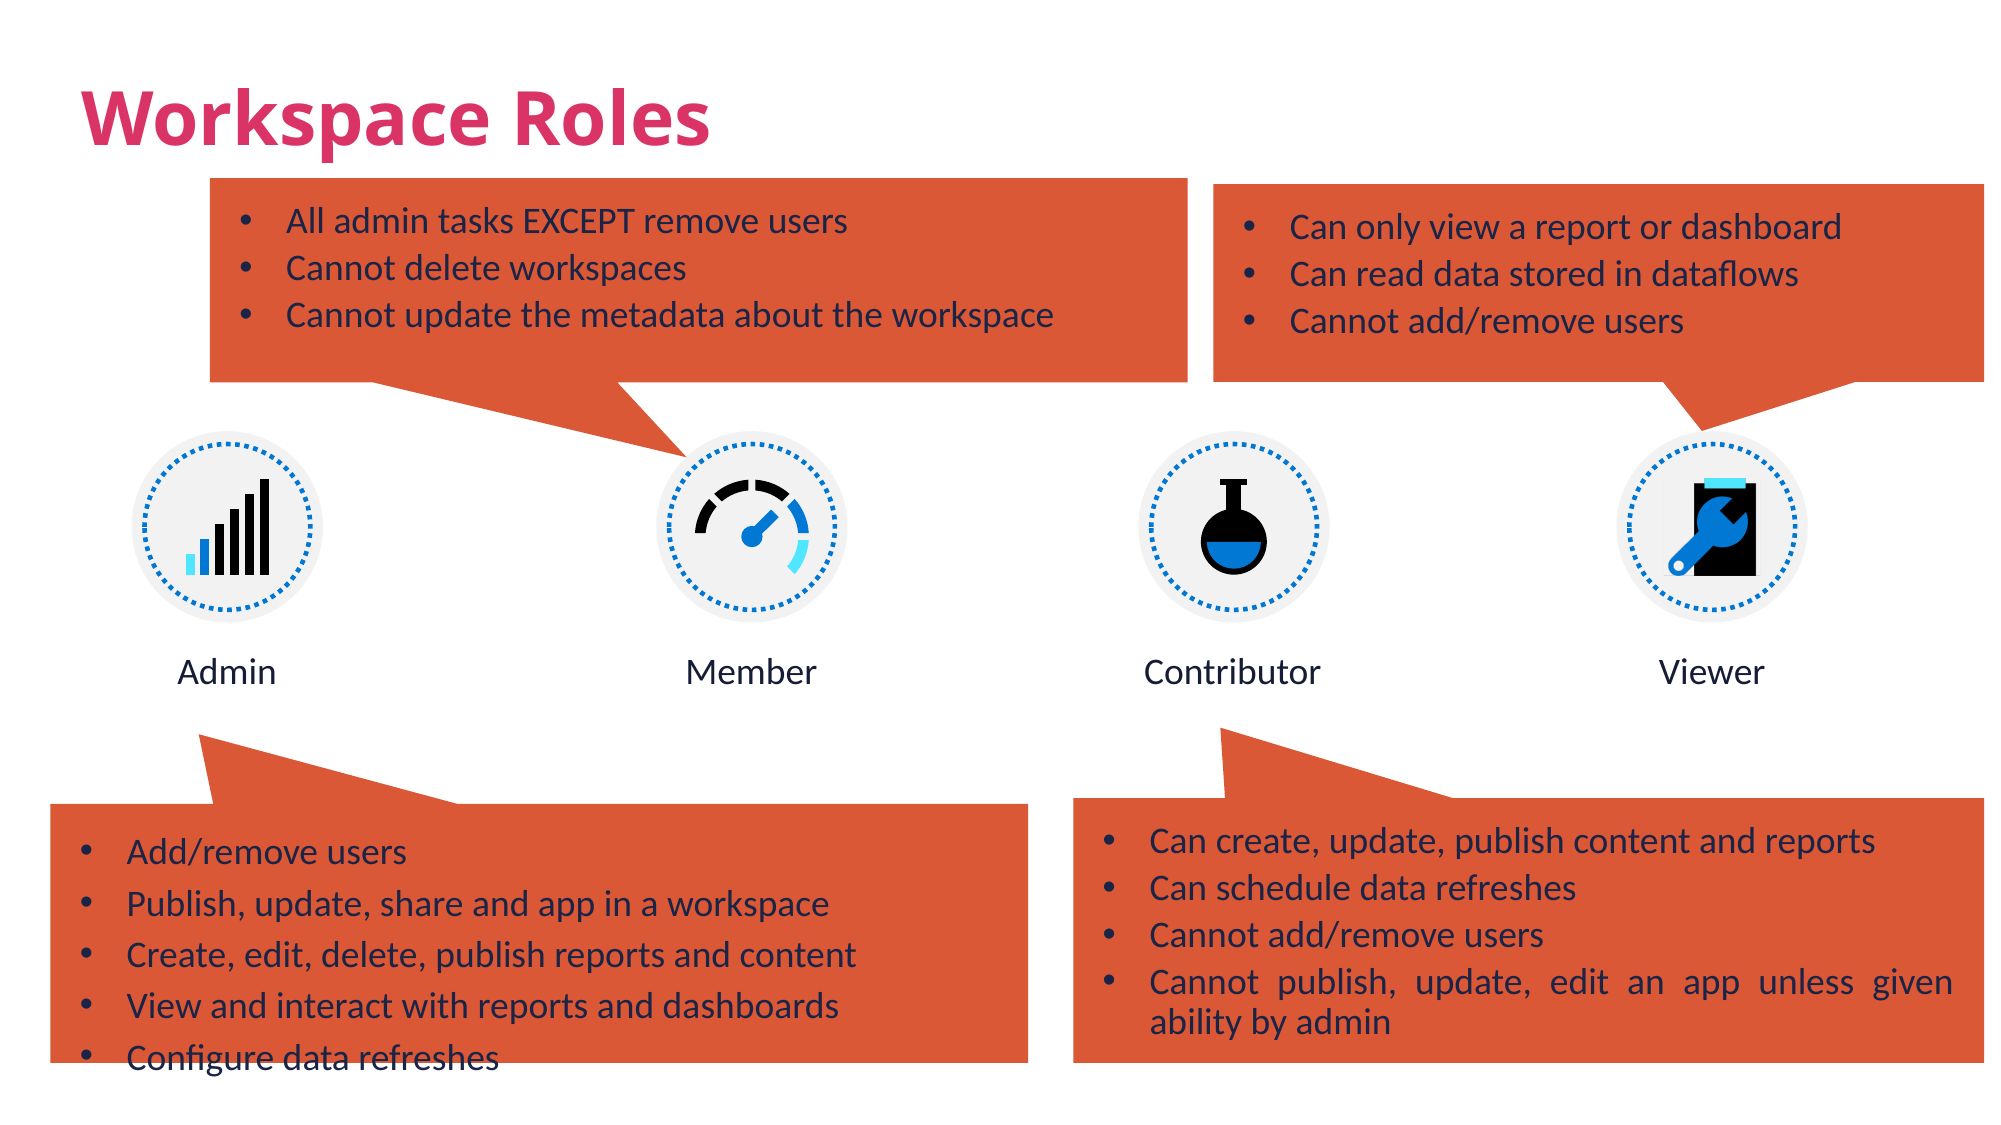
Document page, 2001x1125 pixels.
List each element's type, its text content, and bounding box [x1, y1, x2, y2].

text_box Member [574, 612, 929, 728]
text_box All admin tasks EXCEPT remove users Cannot delete workspaces Cannot update the metadata about the workspace [209, 177, 1189, 451]
picture [1138, 430, 1330, 623]
text_box Can only view a report or dashboard Can read data stored in dataflows Cannot add/remove users [1212, 183, 1985, 430]
picture [656, 430, 848, 623]
picture [1616, 430, 1808, 623]
text_box Can create, update, publish content and reports Can schedule data refreshes Cannot add/remove users Cannot publish, update, edit an app unless given ability by admin [1072, 726, 1985, 1064]
text_box Contributor [1056, 612, 1410, 728]
picture [131, 430, 323, 623]
text_box Admin [50, 612, 404, 728]
title Workspace Roles [81, 73, 1919, 185]
text_box Add/remove users Publish, update, share and app in a workspace Create, edit, delete, publish reports and content View and interact with reports and dashboards Configure data refreshes [49, 733, 1029, 1064]
text_box Viewer [1535, 612, 1889, 728]
